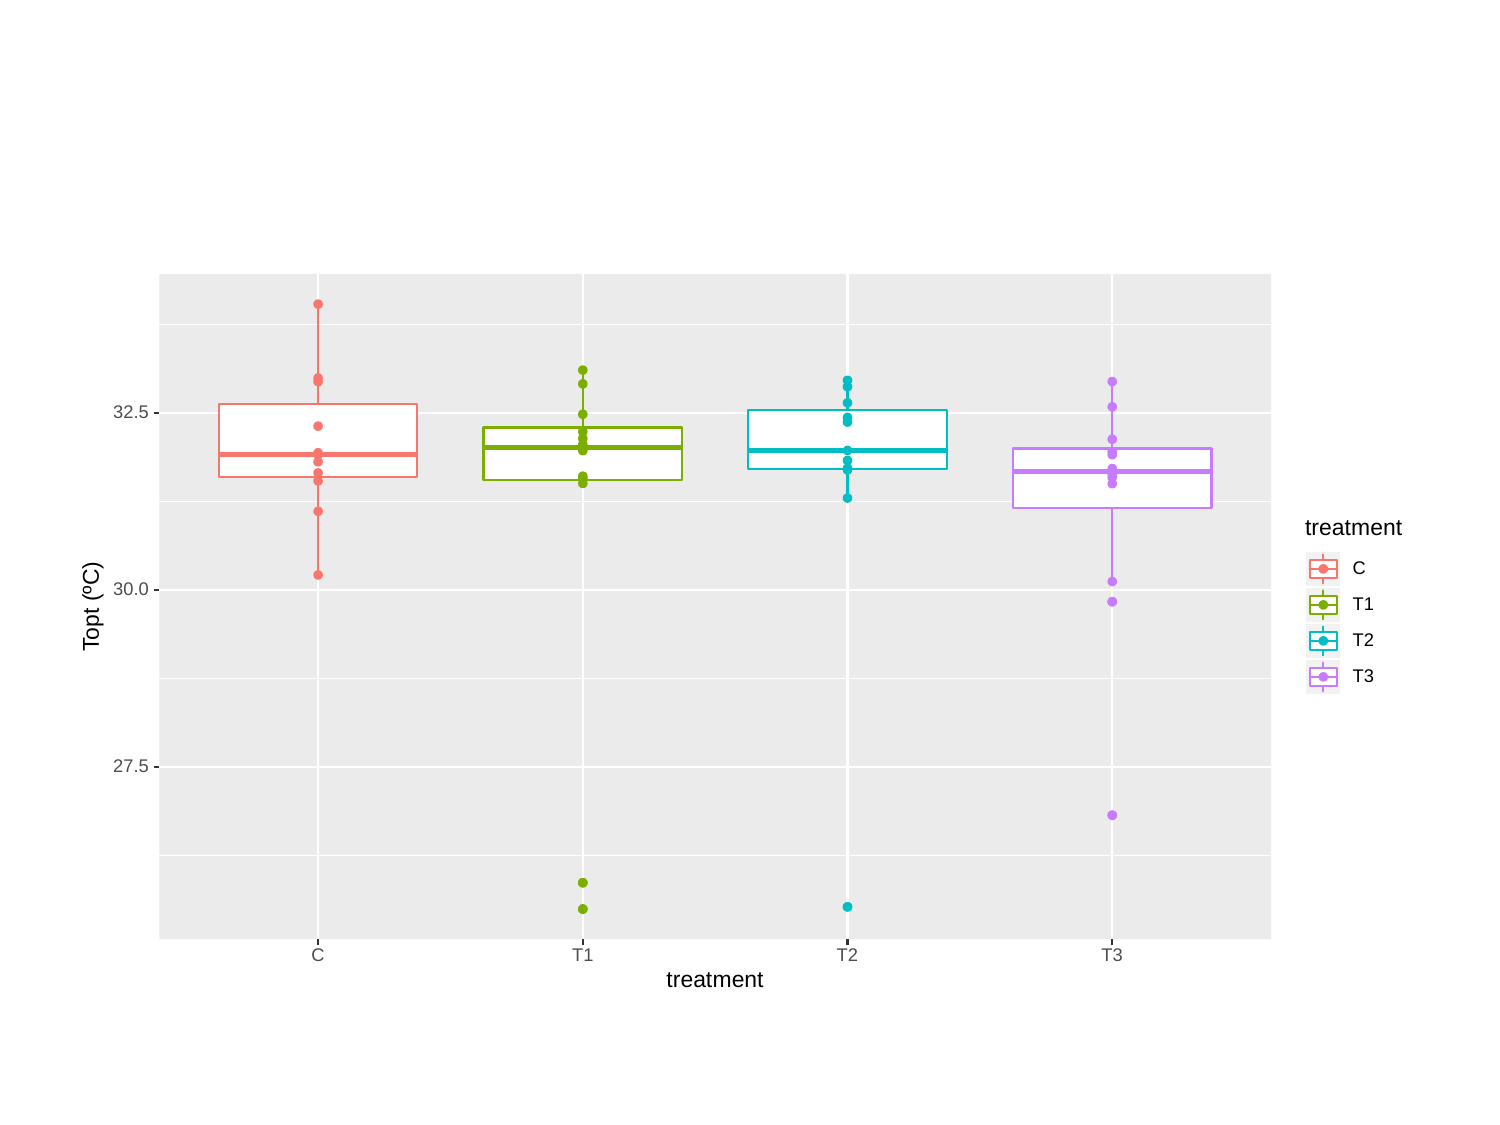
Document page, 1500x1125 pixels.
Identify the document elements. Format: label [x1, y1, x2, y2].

text_box [74, 262, 1426, 1006]
